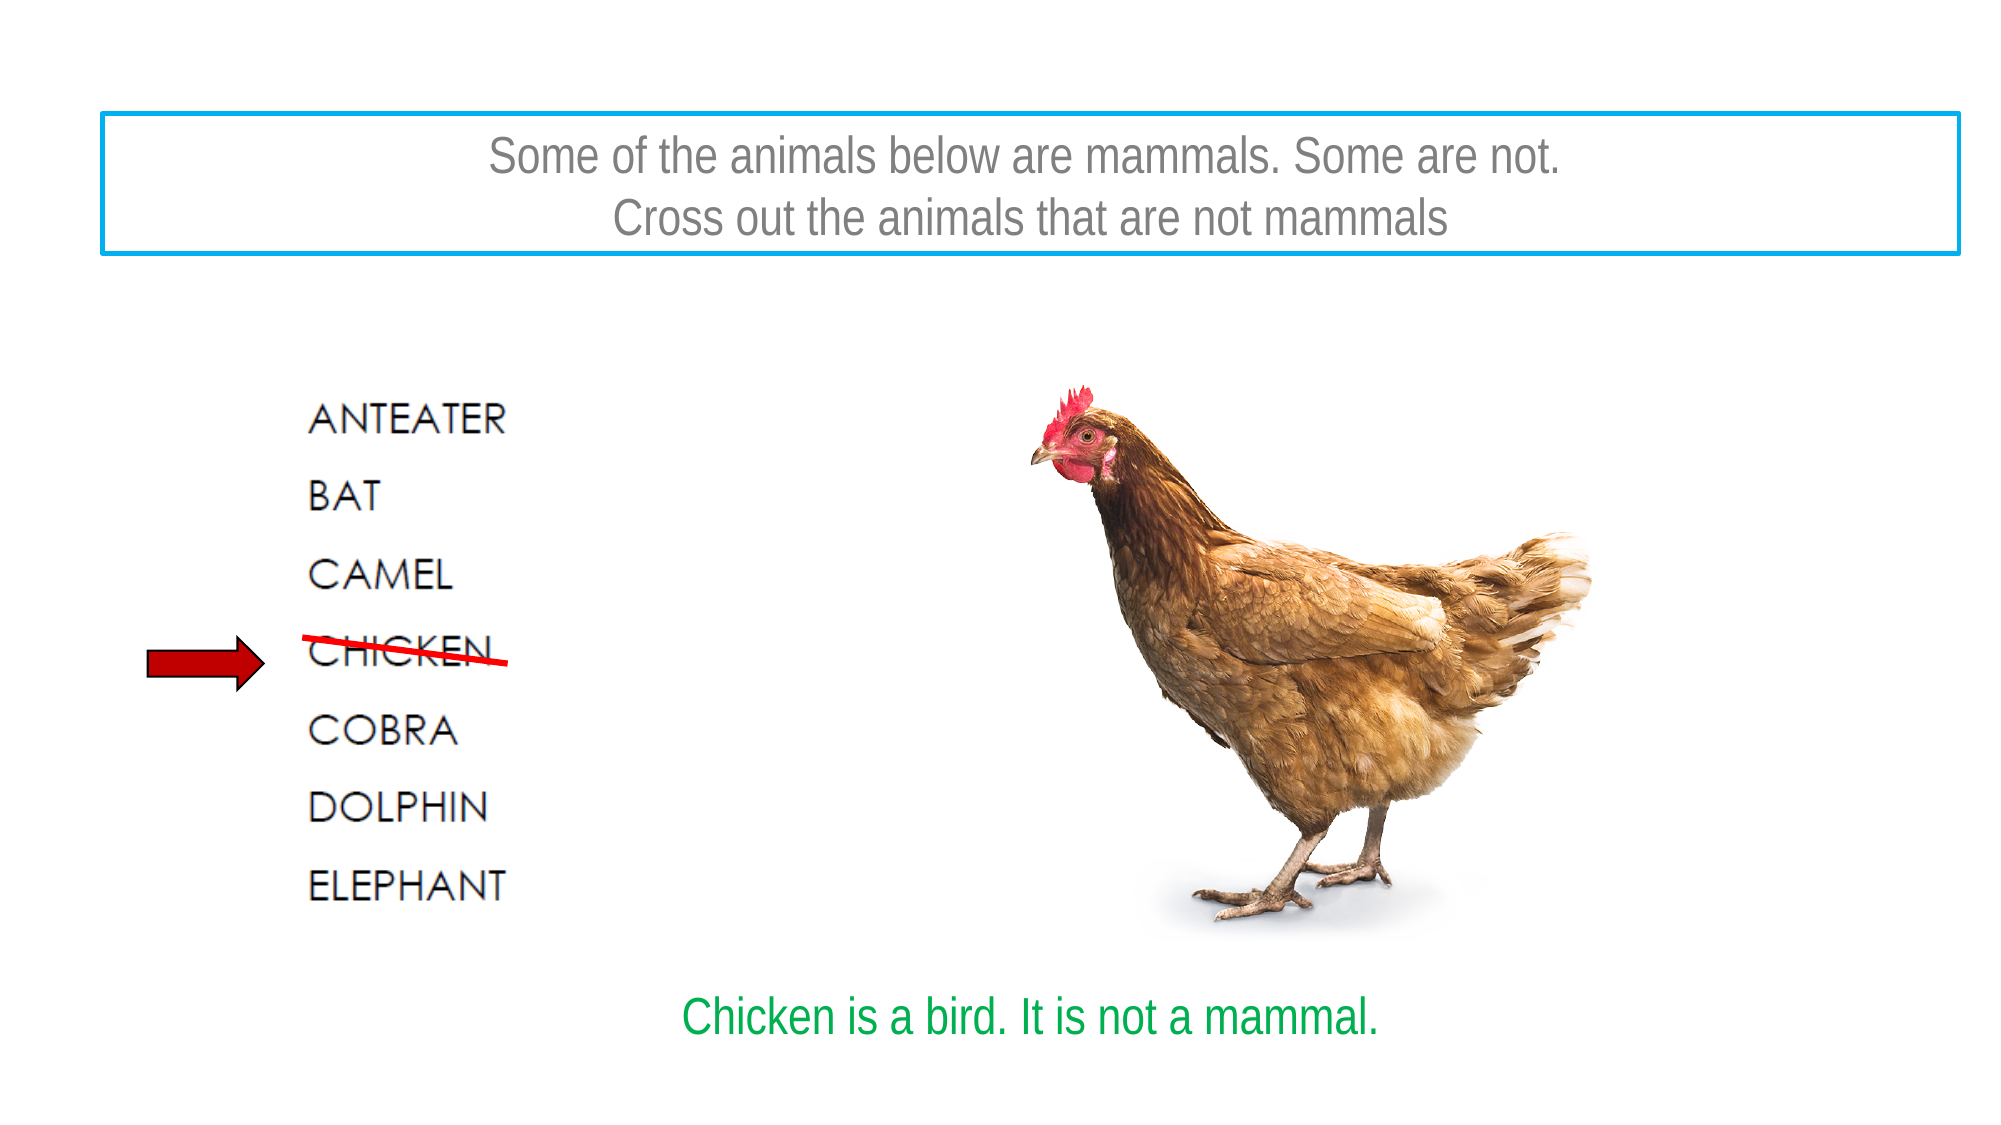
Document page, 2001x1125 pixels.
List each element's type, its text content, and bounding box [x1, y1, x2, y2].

picture [1030, 385, 1592, 942]
text_box Chicken is a bird. It is not a mammal. [102, 974, 1959, 1053]
text_box Some of the animals below are mammals. Some are not. Cross out the animals that are not mammals [102, 113, 1959, 254]
text_box [146, 635, 266, 693]
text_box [302, 637, 508, 664]
picture [302, 354, 644, 973]
